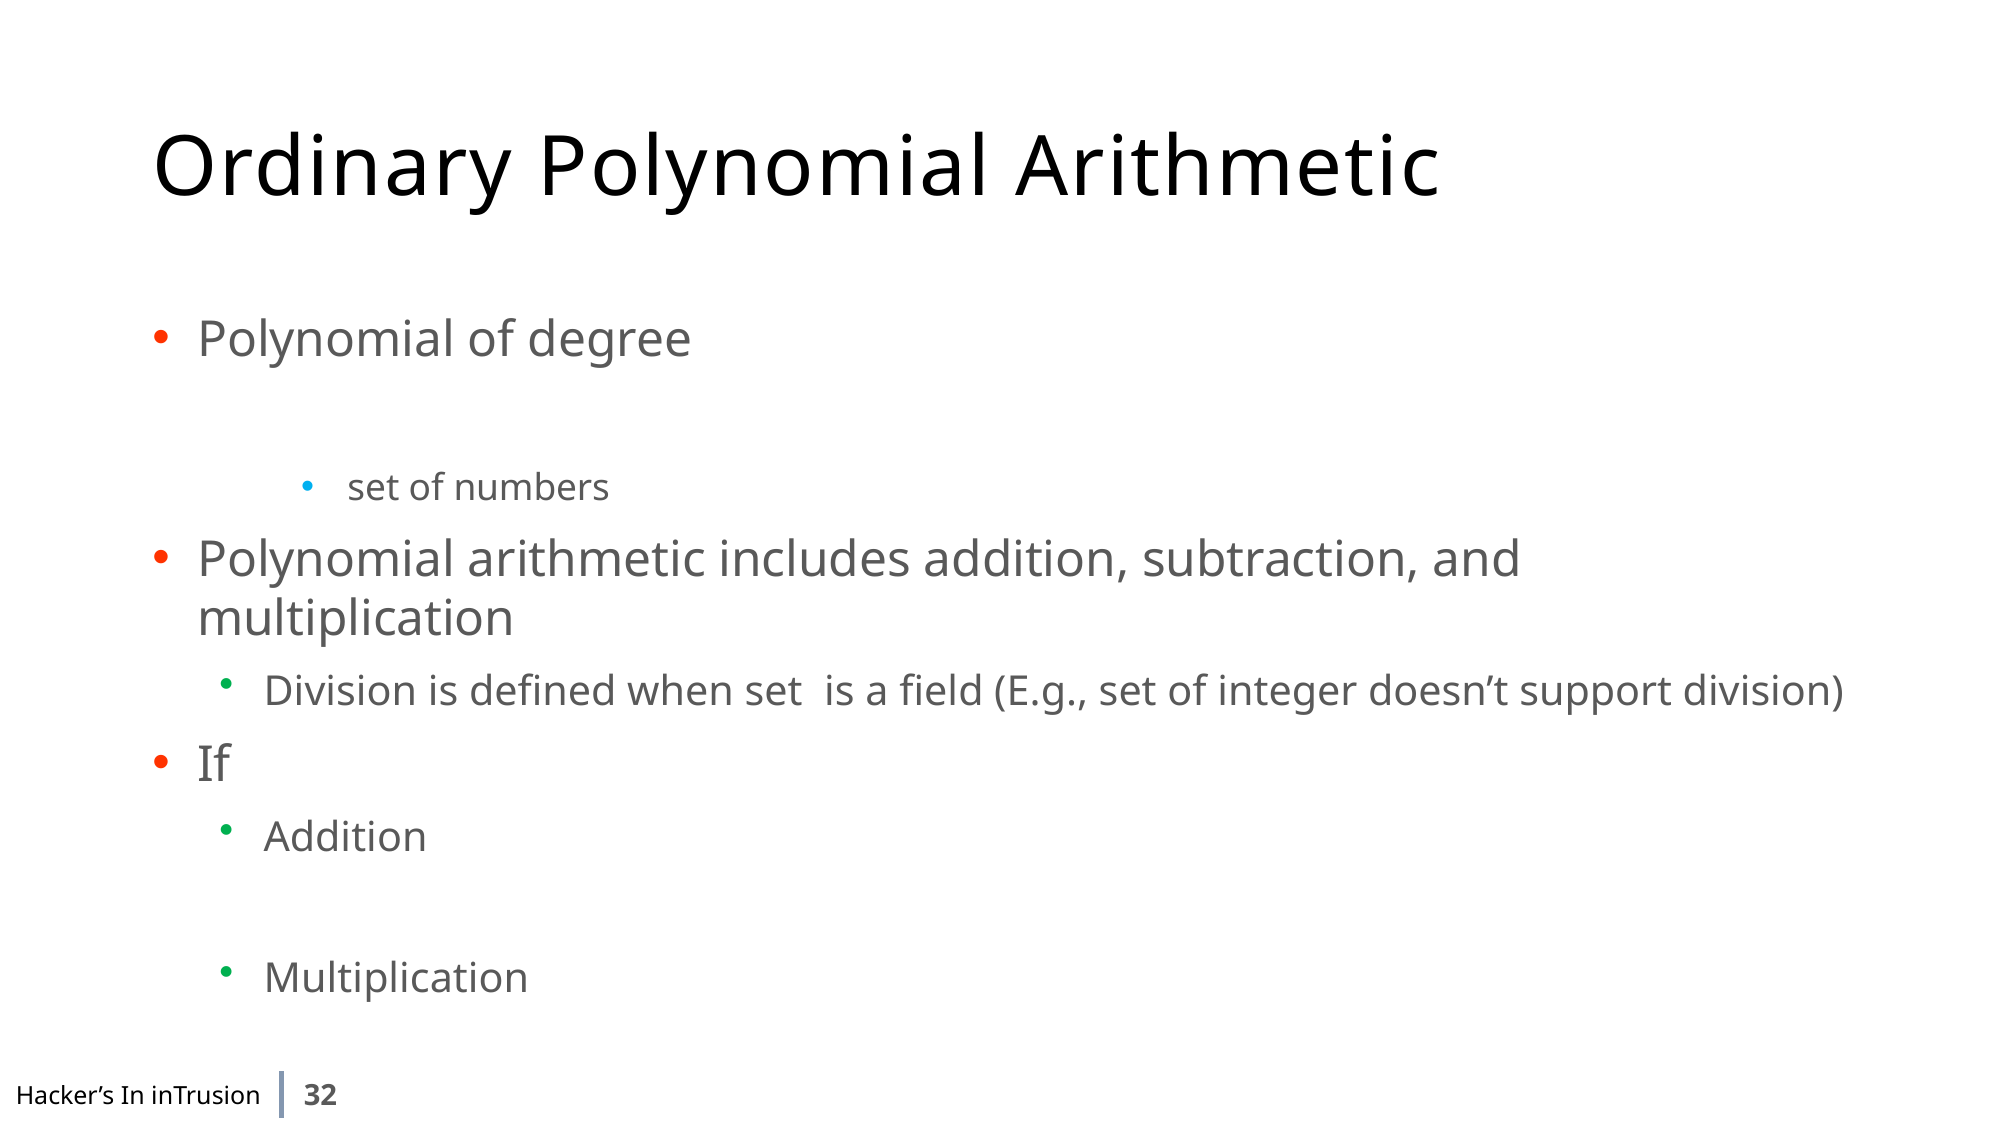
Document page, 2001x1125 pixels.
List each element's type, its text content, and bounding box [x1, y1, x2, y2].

title Ordinary Polynomial Arithmetic [137, 59, 1863, 278]
